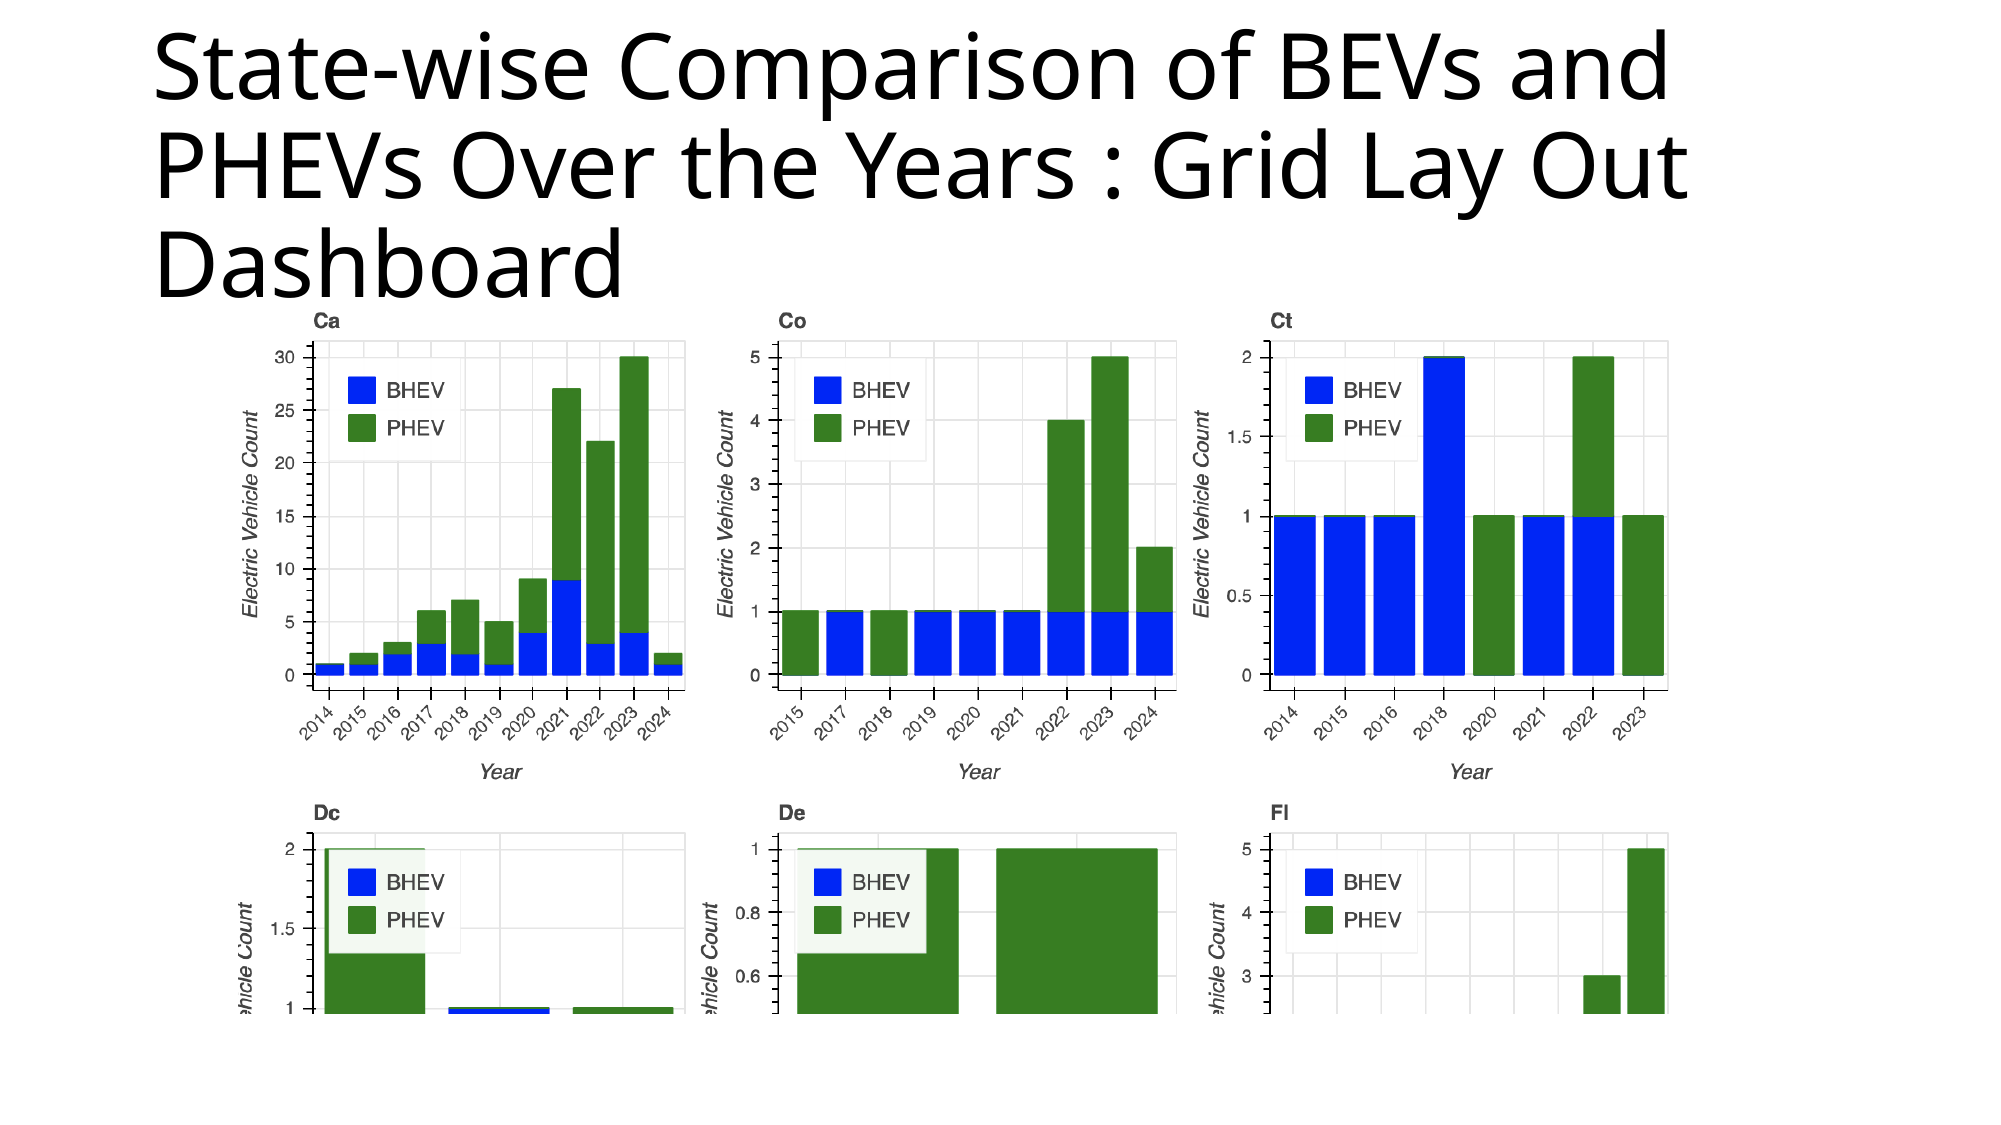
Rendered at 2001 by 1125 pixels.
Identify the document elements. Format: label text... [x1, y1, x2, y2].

title State-wise Comparison of BEVs and PHEVs Over the Years : Grid Lay Out Dashboard [137, 59, 1863, 278]
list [238, 298, 1762, 1014]
